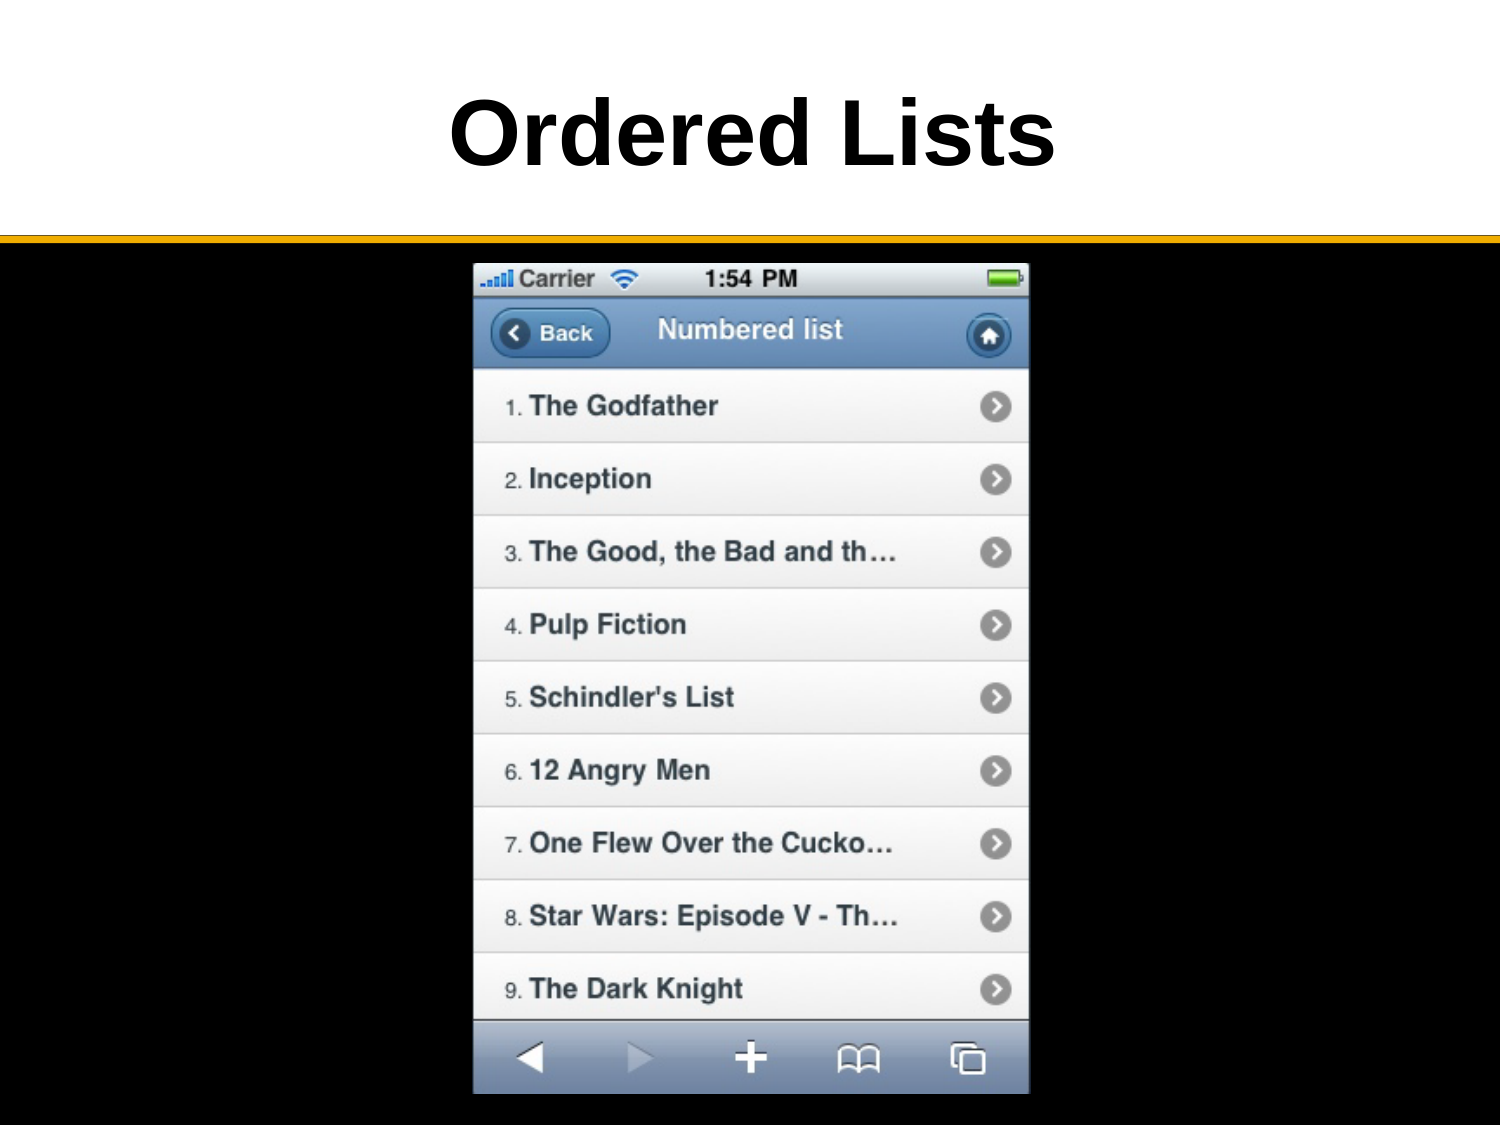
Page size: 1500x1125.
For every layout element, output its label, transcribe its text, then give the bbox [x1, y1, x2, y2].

picture [472, 263, 1031, 1095]
title Ordered Lists [75, 25, 1425, 231]
